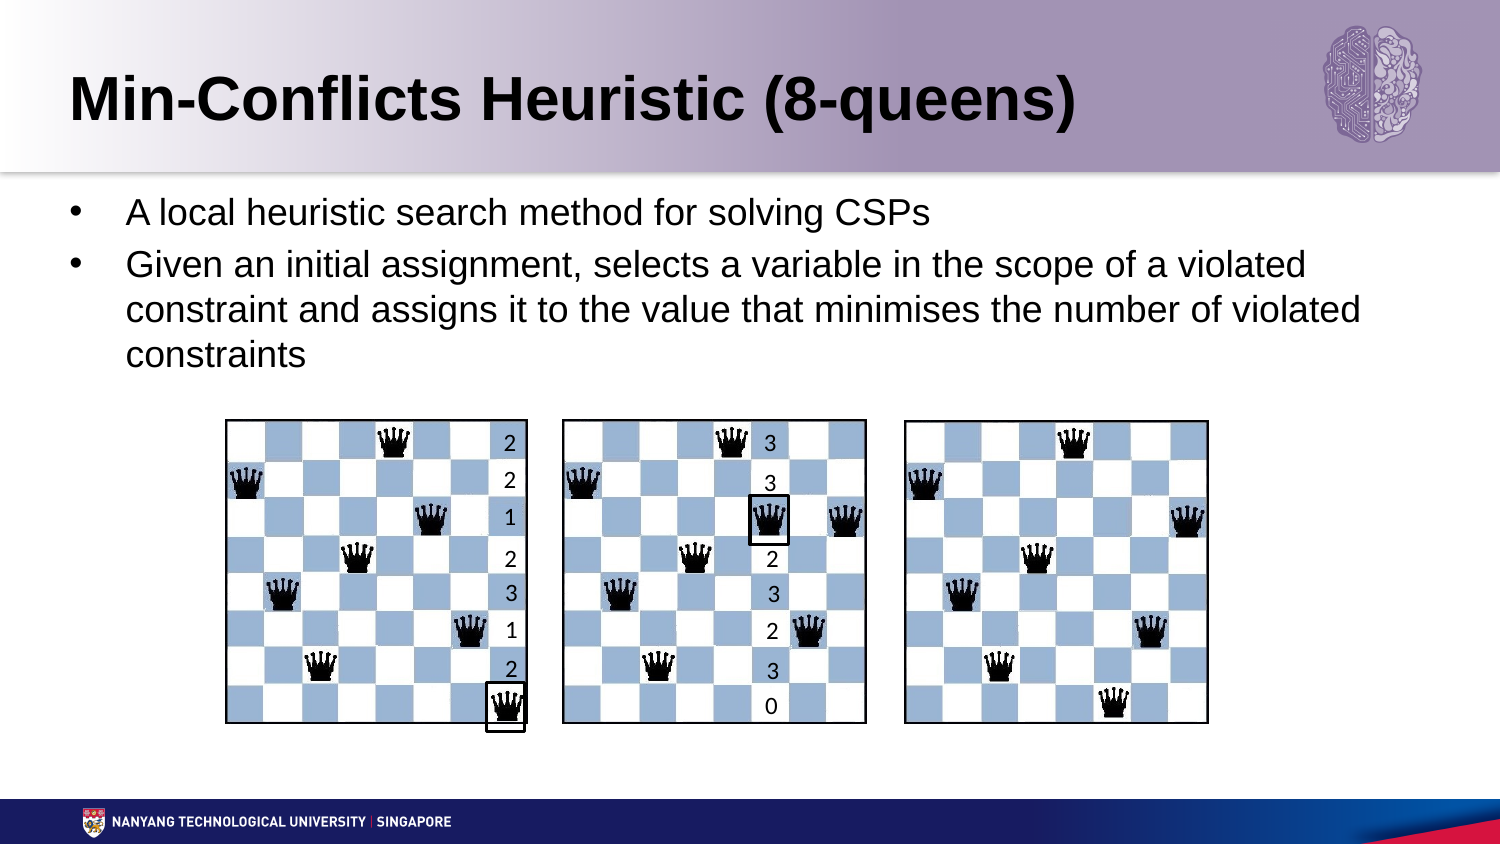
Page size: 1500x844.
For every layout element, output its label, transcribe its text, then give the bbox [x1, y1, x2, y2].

picture [904, 419, 1209, 724]
list A local heuristic search method for solving CSPs Given an initial assignment, selects a variable in the scope of a violated constraint and assigns it to the value that minimises the number of violated constraints [54, 180, 1468, 387]
picture [0, 799, 1500, 844]
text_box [224, 419, 529, 724]
title Min-Conflicts Heuristic (8-queens) [54, 24, 1238, 166]
picture [562, 419, 867, 724]
